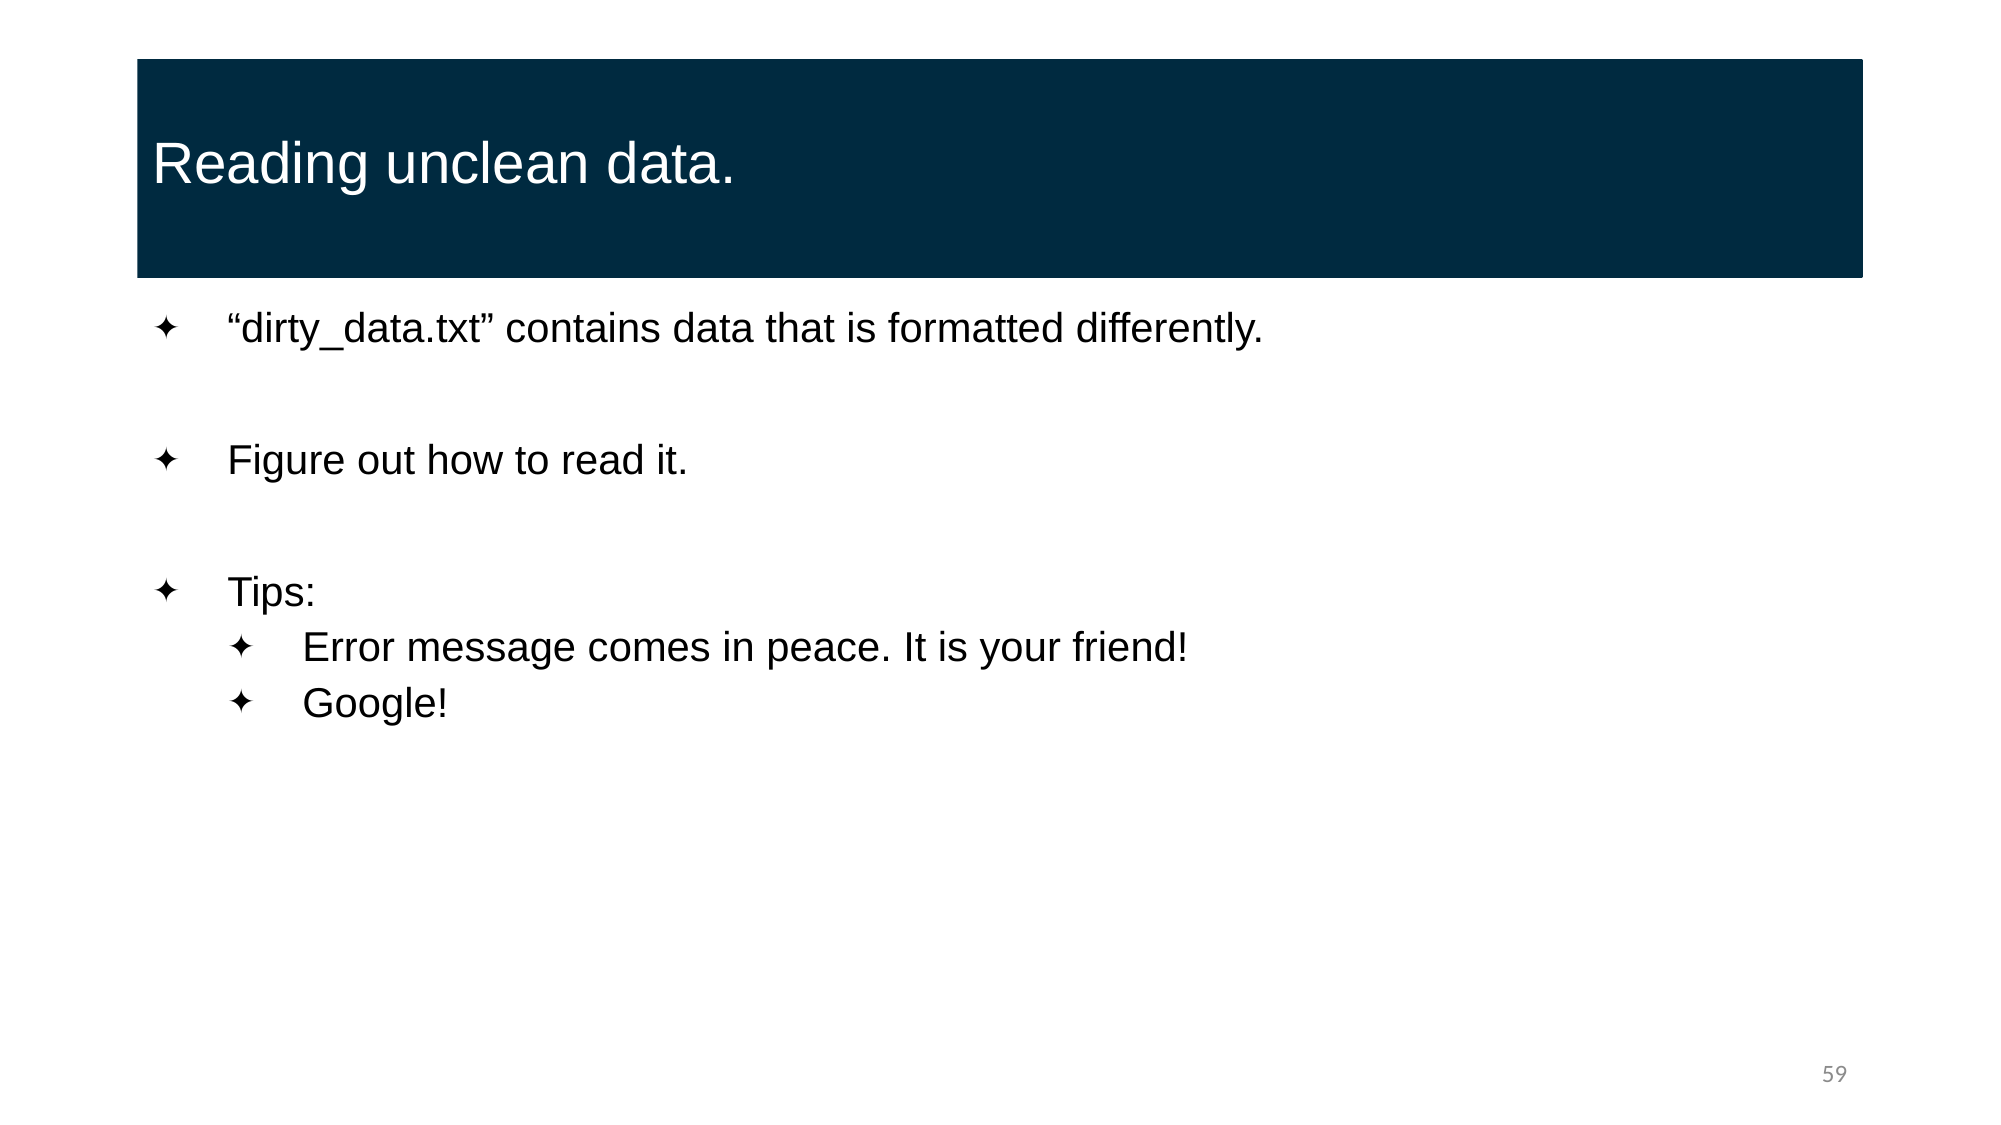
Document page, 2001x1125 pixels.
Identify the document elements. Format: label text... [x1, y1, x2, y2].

title Reading unclean data. [137, 59, 1863, 278]
list “dirty_data.txt” contains data that is formatted differently. Figure out how to read it. Tips: Error message comes in peace. It is your friend! Google! [137, 299, 1863, 771]
slide_number 59 [1412, 1042, 1863, 1103]
